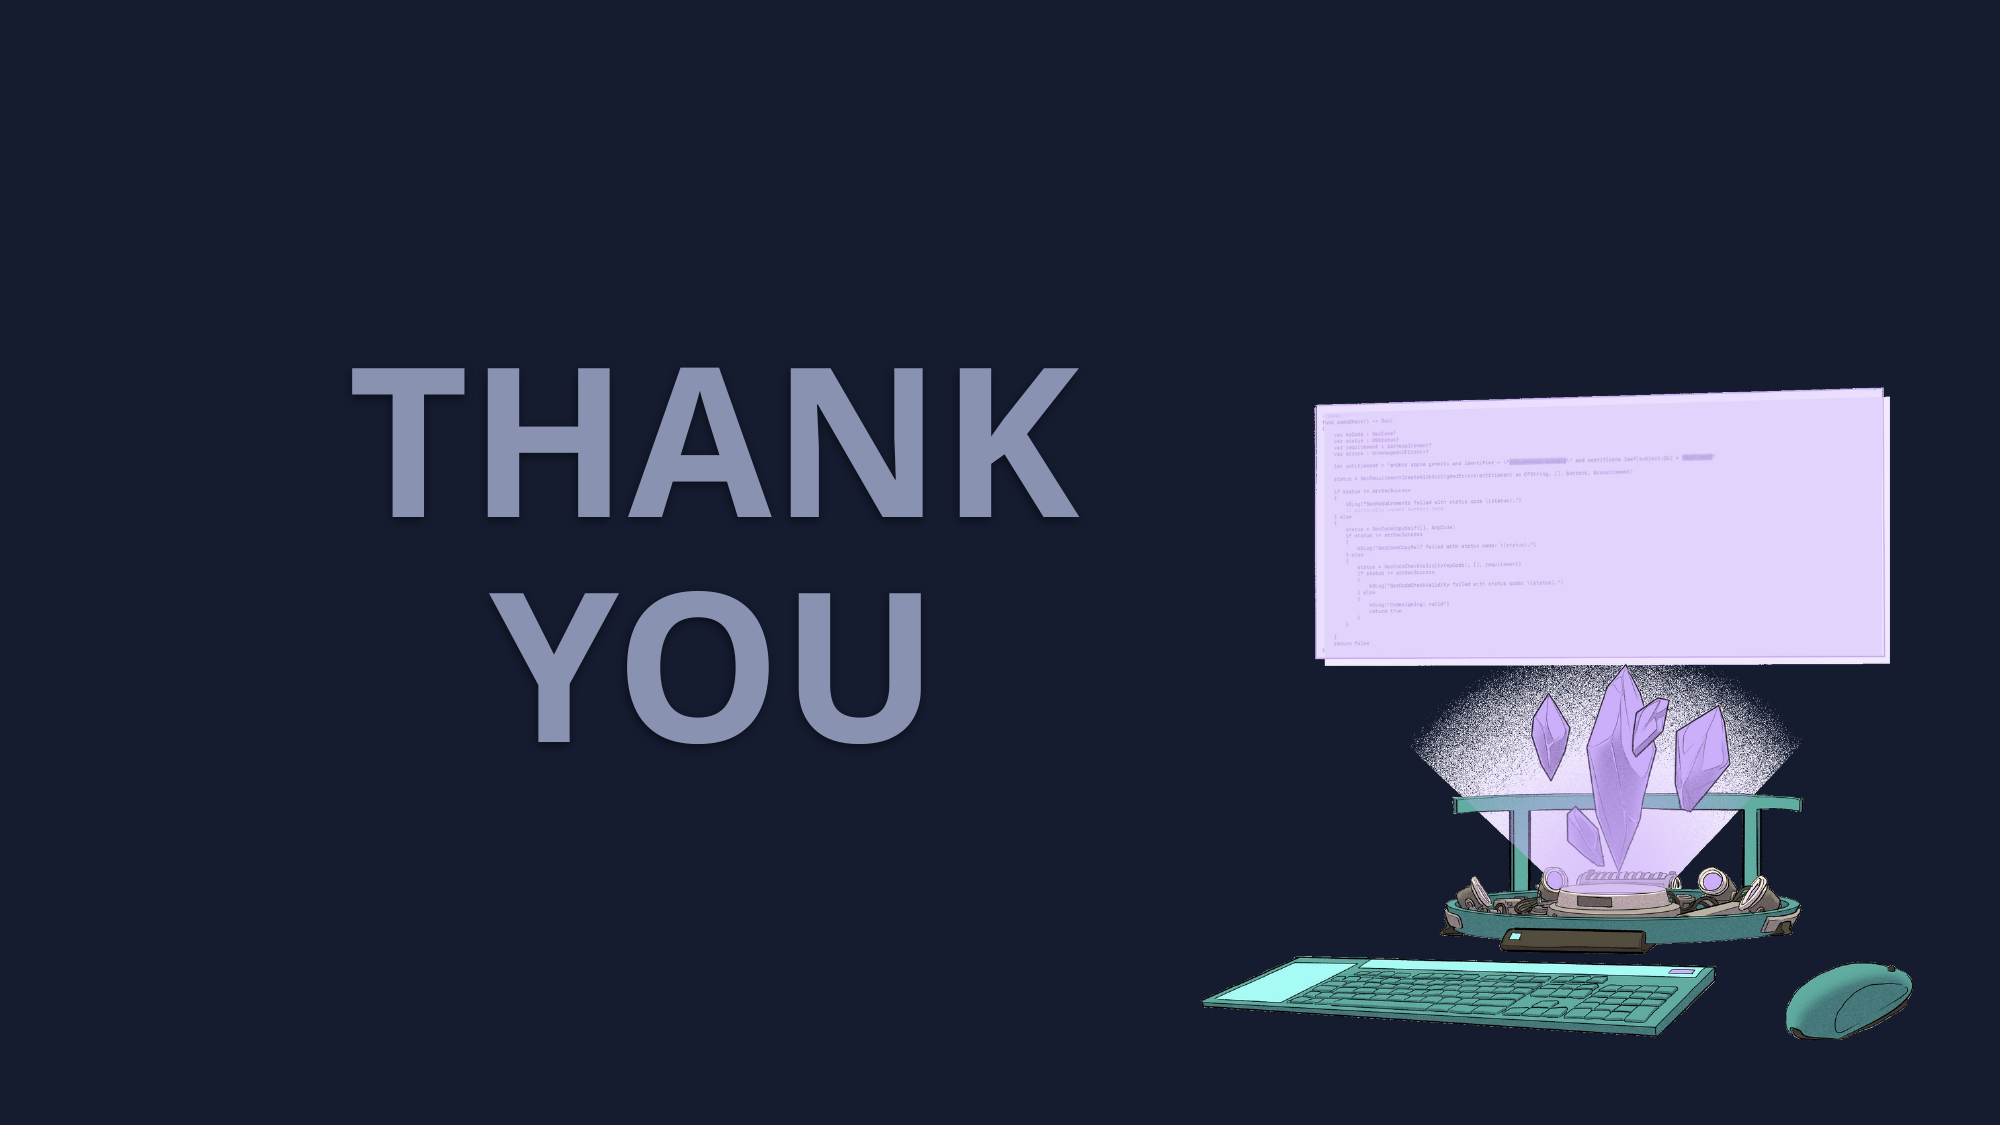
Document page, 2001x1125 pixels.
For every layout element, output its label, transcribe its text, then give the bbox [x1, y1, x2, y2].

picture [1054, 177, 2000, 1125]
title THANK YOU [145, 443, 1049, 682]
